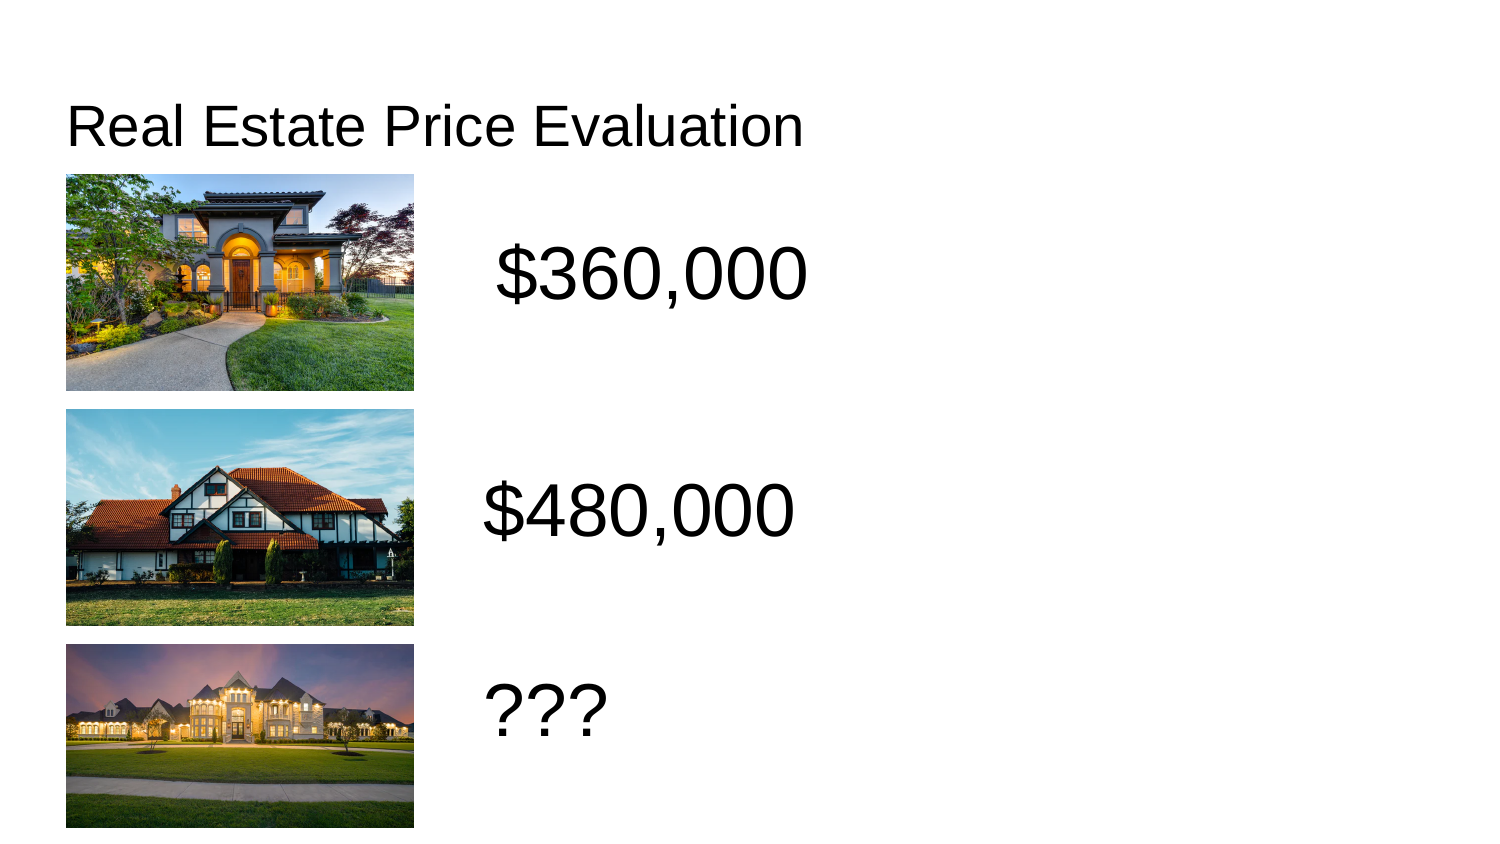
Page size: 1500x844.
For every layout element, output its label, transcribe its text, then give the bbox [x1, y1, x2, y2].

title Real Estate Price Evaluation [51, 72, 1449, 167]
text_box ??? [468, 646, 1096, 844]
picture [65, 644, 415, 828]
picture [65, 174, 415, 392]
text_box $480,000 [468, 446, 1096, 644]
text_box $360,000 [481, 209, 1109, 407]
picture [65, 409, 415, 627]
